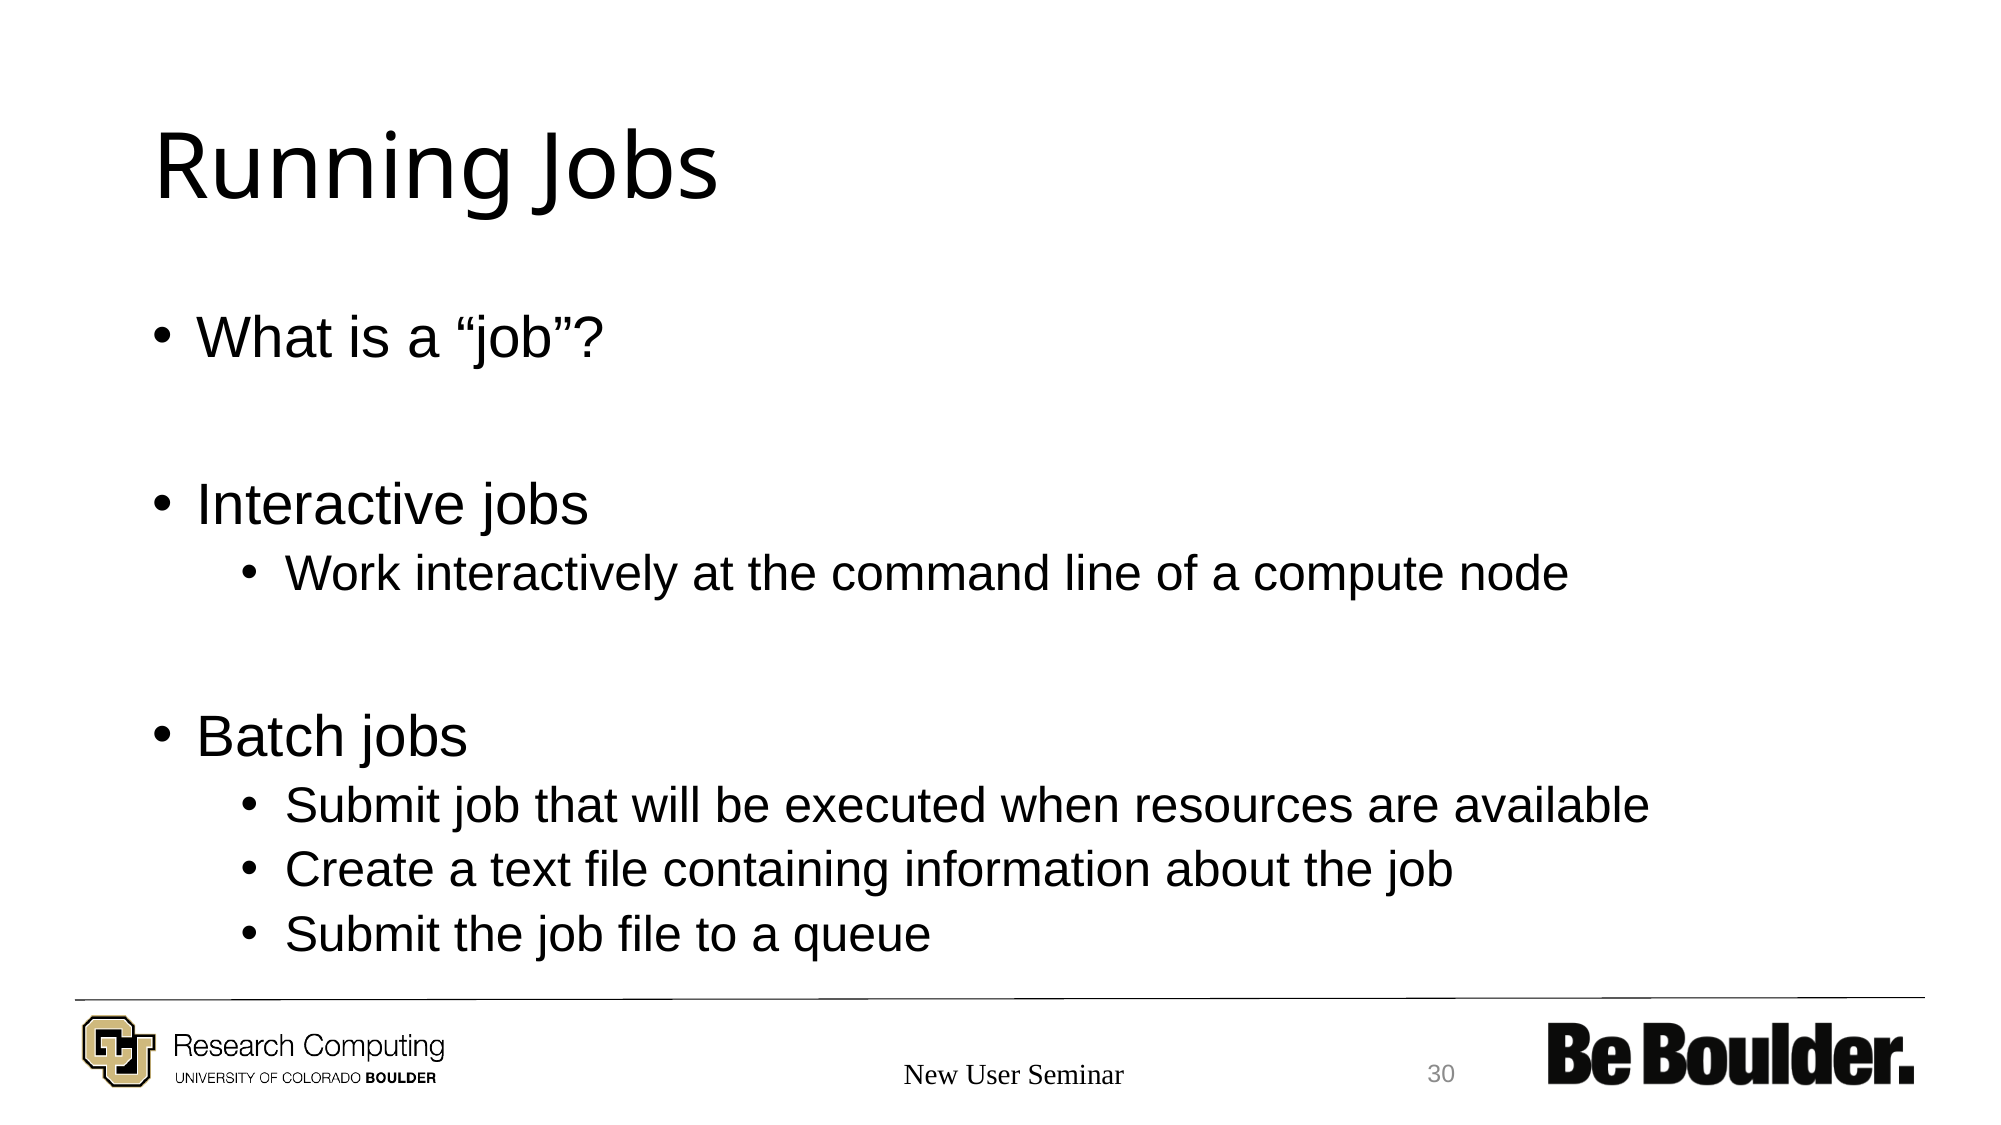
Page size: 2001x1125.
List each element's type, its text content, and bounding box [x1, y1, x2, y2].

slide_number 30 [1412, 1042, 1525, 1103]
footer New User Seminar [676, 1042, 1352, 1103]
picture [81, 1015, 444, 1088]
picture [1524, 1015, 1938, 1088]
list What is a “job”? Interactive jobs Work interactively at the command line of a compute node Batch jobs Submit job that will be executed when resources are available Create a text file containing information about the job Submit the job file to a queue [137, 299, 1863, 983]
title Running Jobs [137, 59, 1863, 278]
